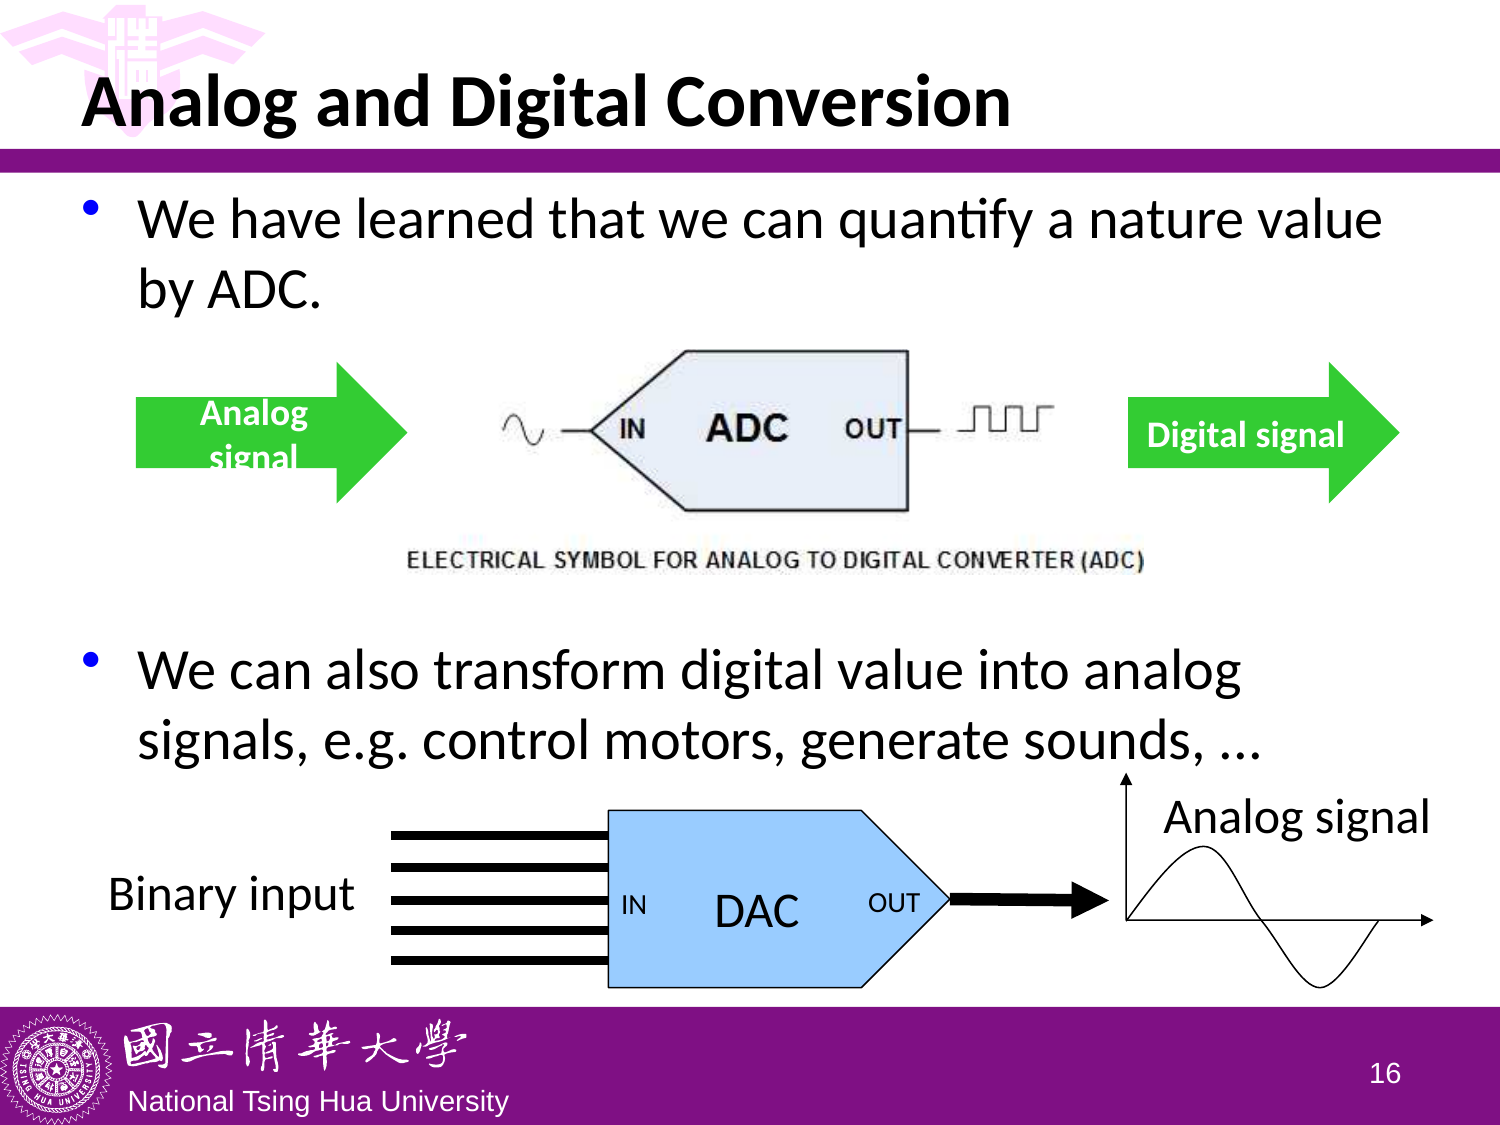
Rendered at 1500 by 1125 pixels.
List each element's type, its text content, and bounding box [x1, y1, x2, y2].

text_box Analog signal [135, 361, 407, 504]
title Analog and Digital Conversion [66, 37, 1436, 149]
list We have learned that we can quantify a nature value by ADC. We can also transform digital value into analog signals, e.g. control motors, generate sounds, ... [66, 172, 1436, 1003]
picture [407, 349, 1144, 575]
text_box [91, 772, 1448, 988]
text_box Digital signal [1144, 361, 1400, 504]
slide_number 15 [1104, 1021, 1417, 1097]
